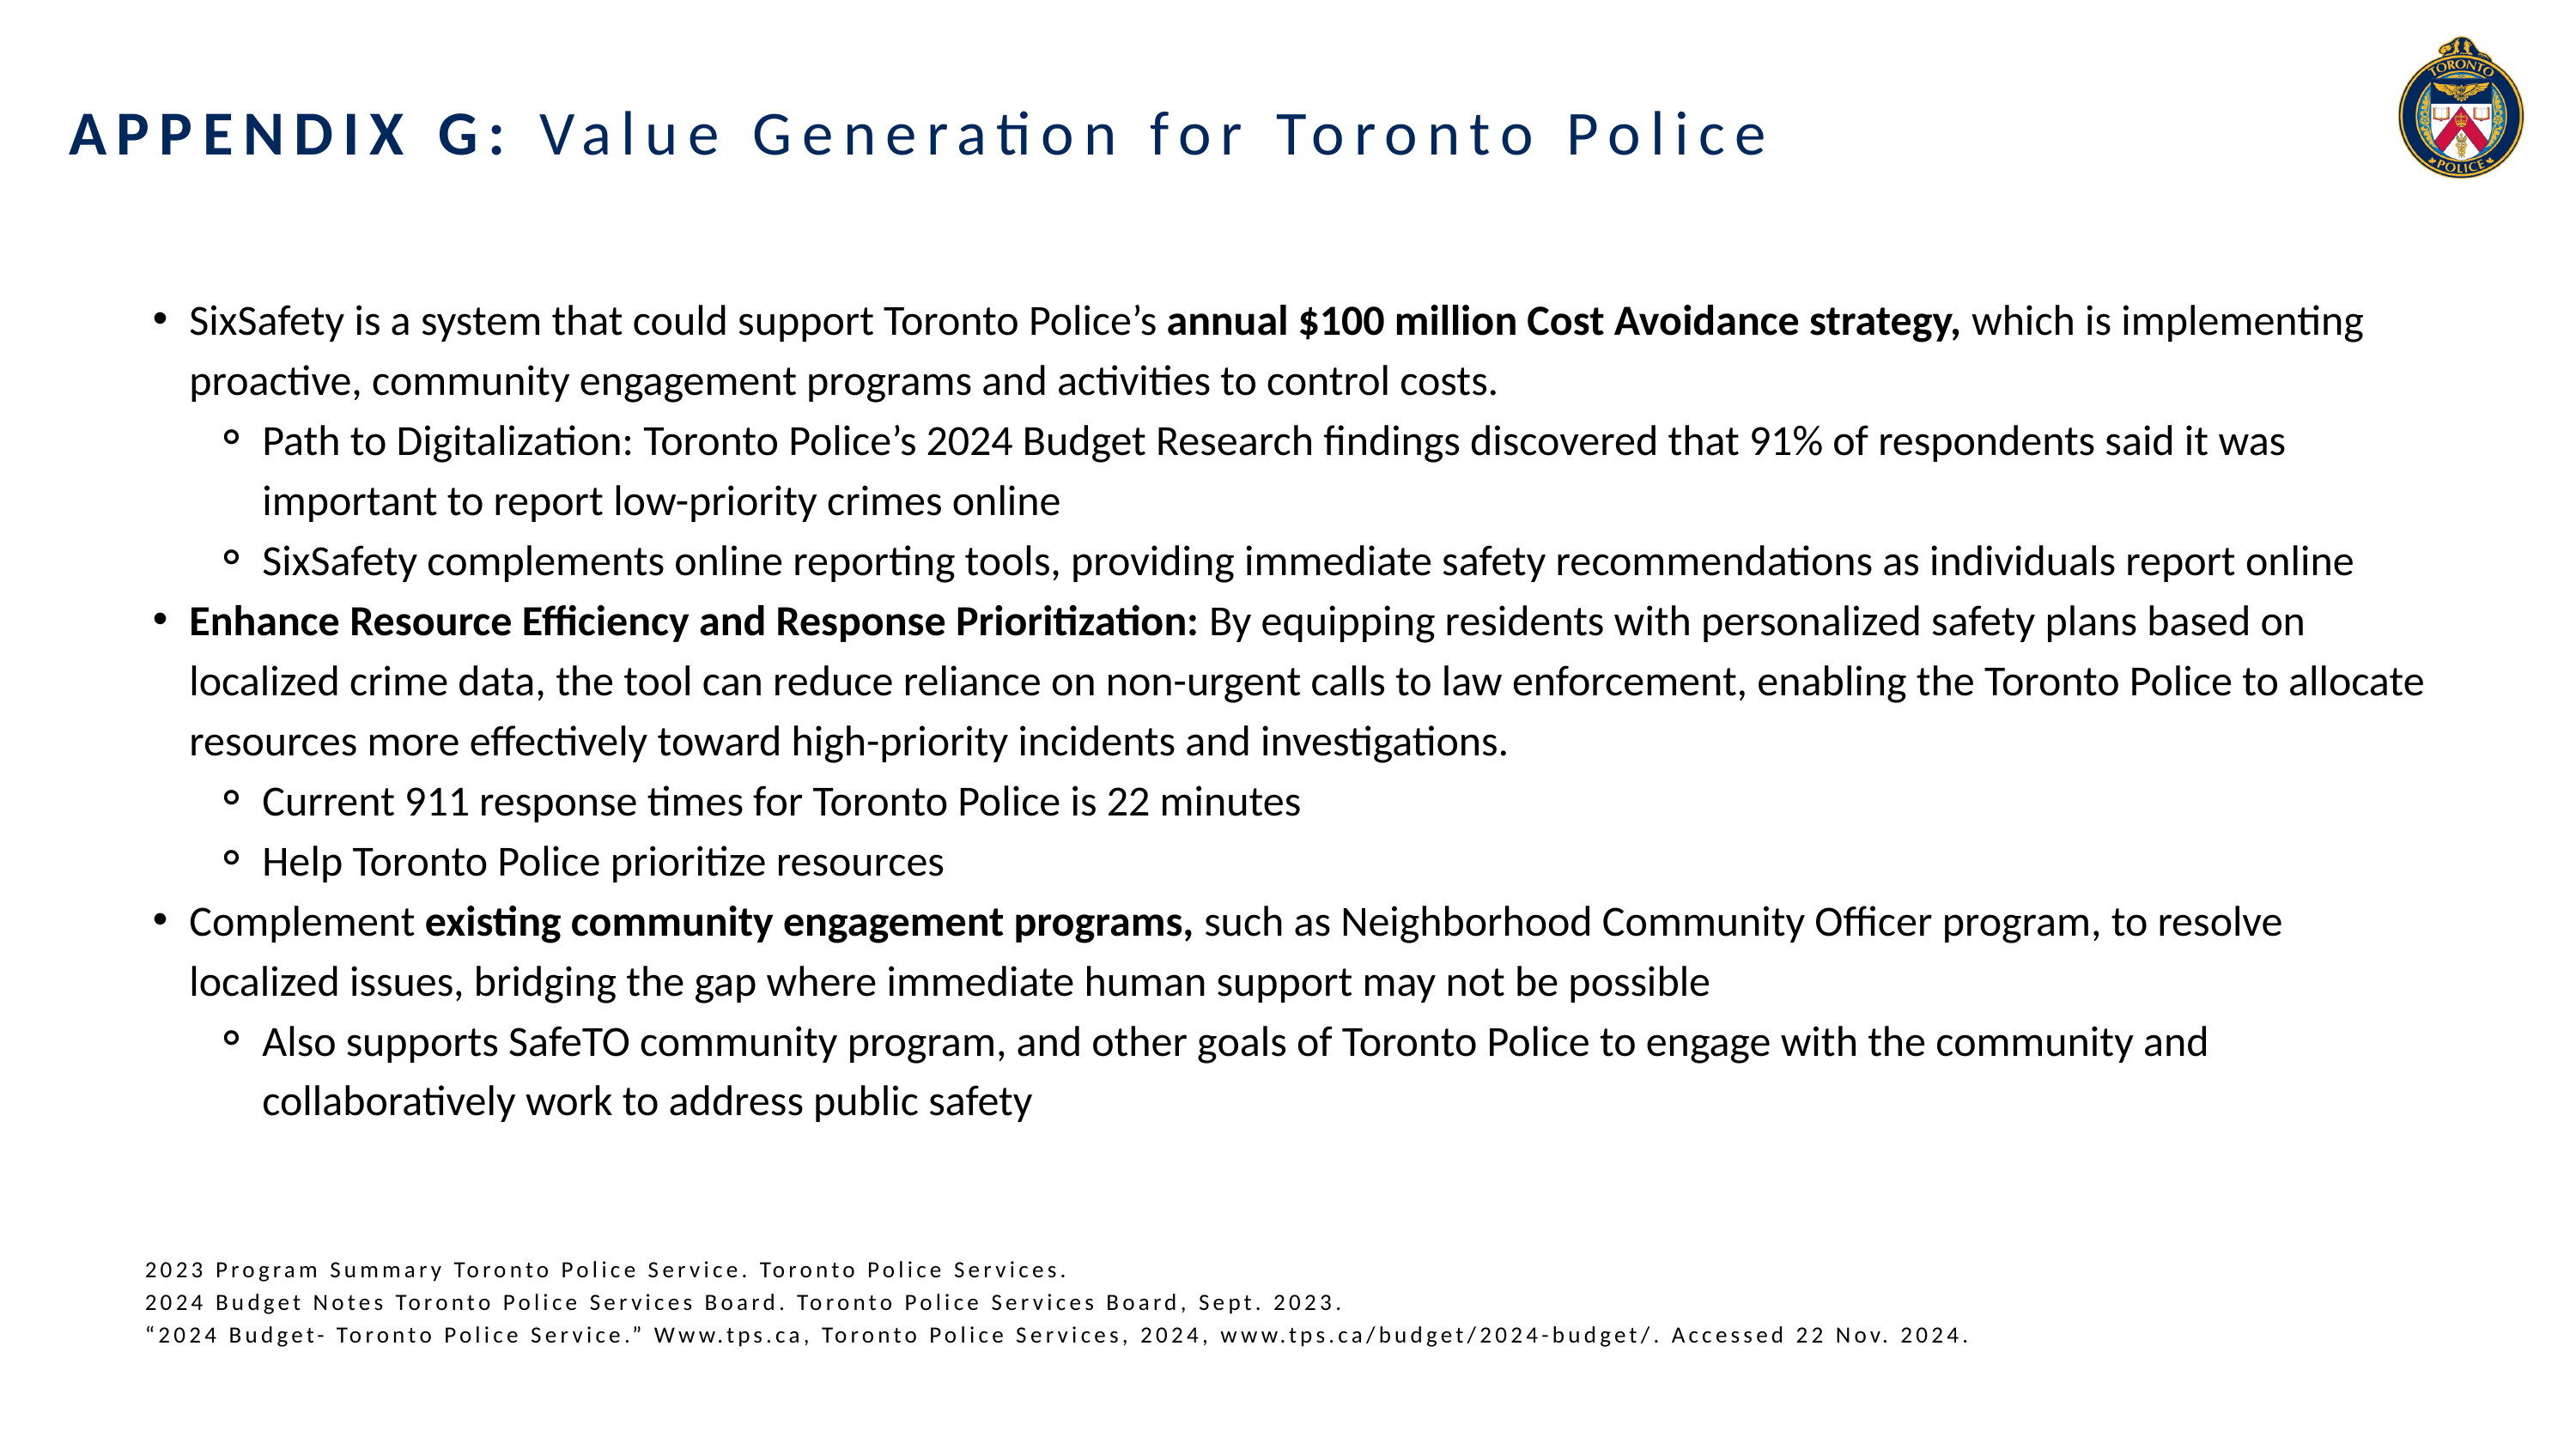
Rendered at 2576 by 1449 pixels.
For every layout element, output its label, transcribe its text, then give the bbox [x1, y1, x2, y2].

text_box APPENDIX G: Value Generation for Toronto Police [69, 80, 2158, 168]
text_box 2023 Program Summary Toronto Police Service. Toronto Police Services. 2024 Budget Notes Toronto Police Services Board. Toronto Police Services Board, Sept. 2023. “2024 Budget- Toronto Police Service.” Www.tps.ca, Toronto Police Services, 2024, www.tps.ca/budget/2024-budget/. Accessed 22 Nov. 2024. [144, 1249, 1990, 1348]
text_box [2396, 34, 2525, 181]
text_box SixSafety is a system that could support Toronto Police’s annual $100 million Cost Avoidance strategy, which is implementing proactive, community engagement programs and activities to control costs. Path to Digitalization: Toronto Police’s 2024 Budget Research findings discovered that 91% of respondents said it was important to report low-priority crimes online SixSafety complements online reporting tools, providing immediate safety recommendations as individuals report online Enhance Resource Efficiency and Response Prioritization: By equipping residents with personalized safety plans based on localized crime data, the tool can reduce reliance on non-urgent calls to law enforcement, enabling the Toronto Police to allocate resources more effectively toward high-priority incidents and investigations. Current 911 response times for Toronto Police is 22 minutes Help Toronto Police prioritize resources Complement existing community engagement programs, such as Neighborhood Community Officer program, to resolve localized issues, bridging the gap where immediate human support may not be possible Also supports SafeTO community program, and other goals of Toronto Police to engage with the community and collaboratively work to address public safety [116, 283, 2432, 1185]
